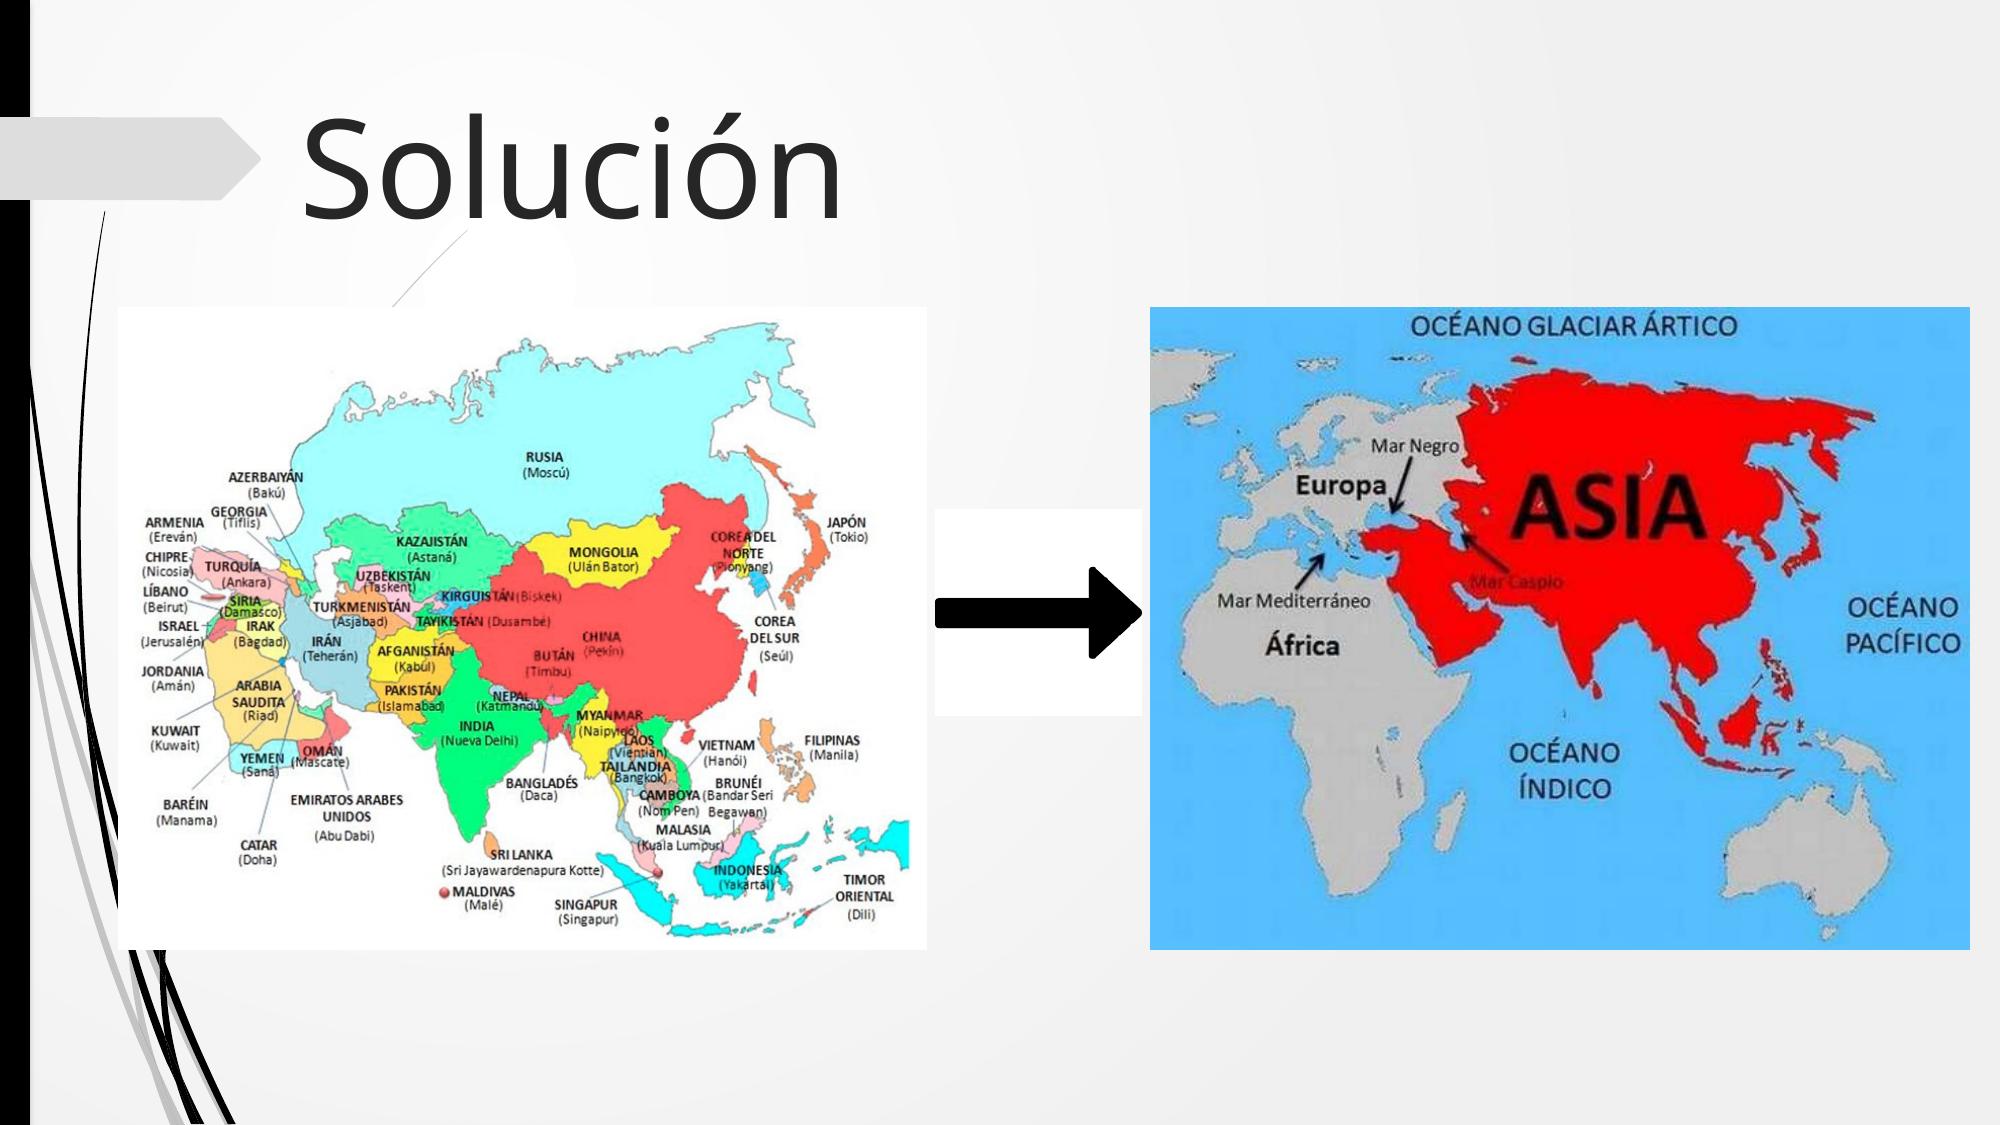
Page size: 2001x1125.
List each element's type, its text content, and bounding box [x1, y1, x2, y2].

title Solución [284, 73, 1050, 299]
picture [117, 307, 928, 950]
picture [1149, 307, 1970, 950]
picture [935, 509, 1142, 716]
